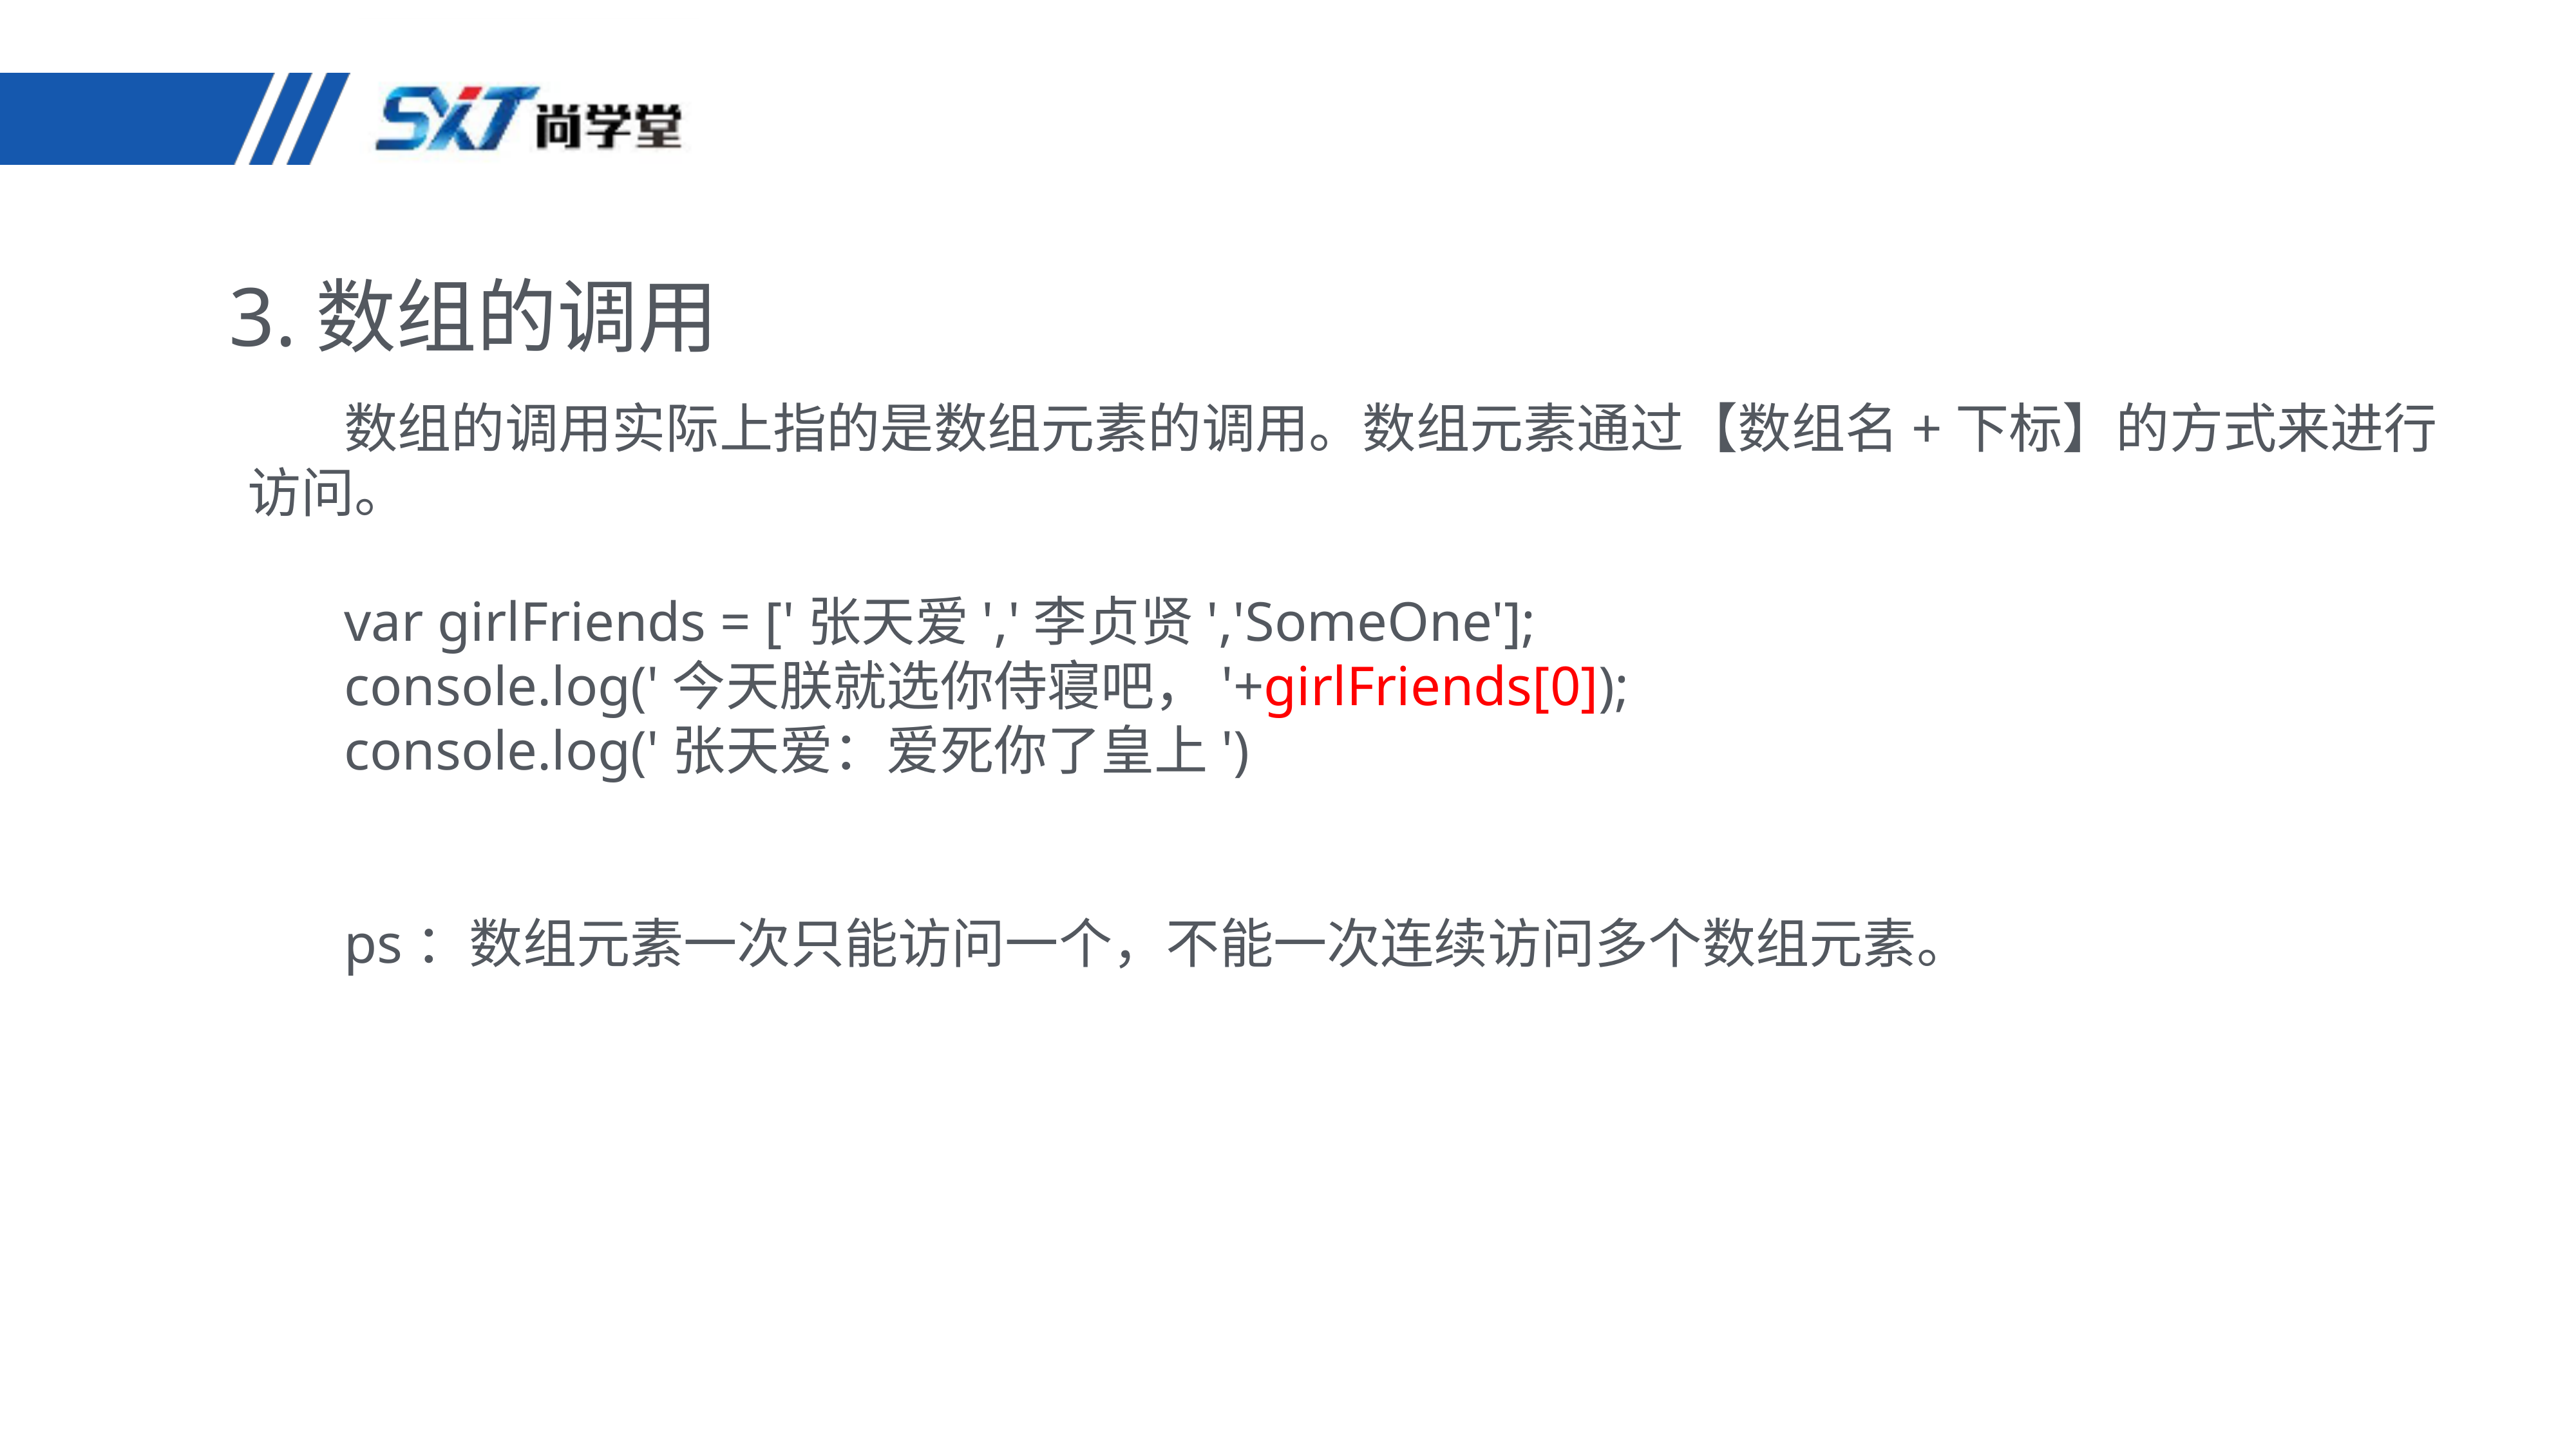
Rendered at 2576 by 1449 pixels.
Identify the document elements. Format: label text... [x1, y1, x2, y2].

picture [0, 73, 350, 165]
text_box 3.数组的调用 [223, 241, 2353, 368]
text_box 数组的调用实际上指的是数组元素的调用。数组元素通过【数组名+下标】的方式来进行访问。 var girlFriends = ['张天爱','李贞贤','SomeOne']; console.log('今天朕就选你侍寝吧，'+girlFriends[0]); console.log('张天爱：爱死你了皇上') ps：数组元素一次只能访问一个，不能一次连续访问多个数组元素。 [238, 390, 2498, 979]
picture [359, 17, 699, 242]
